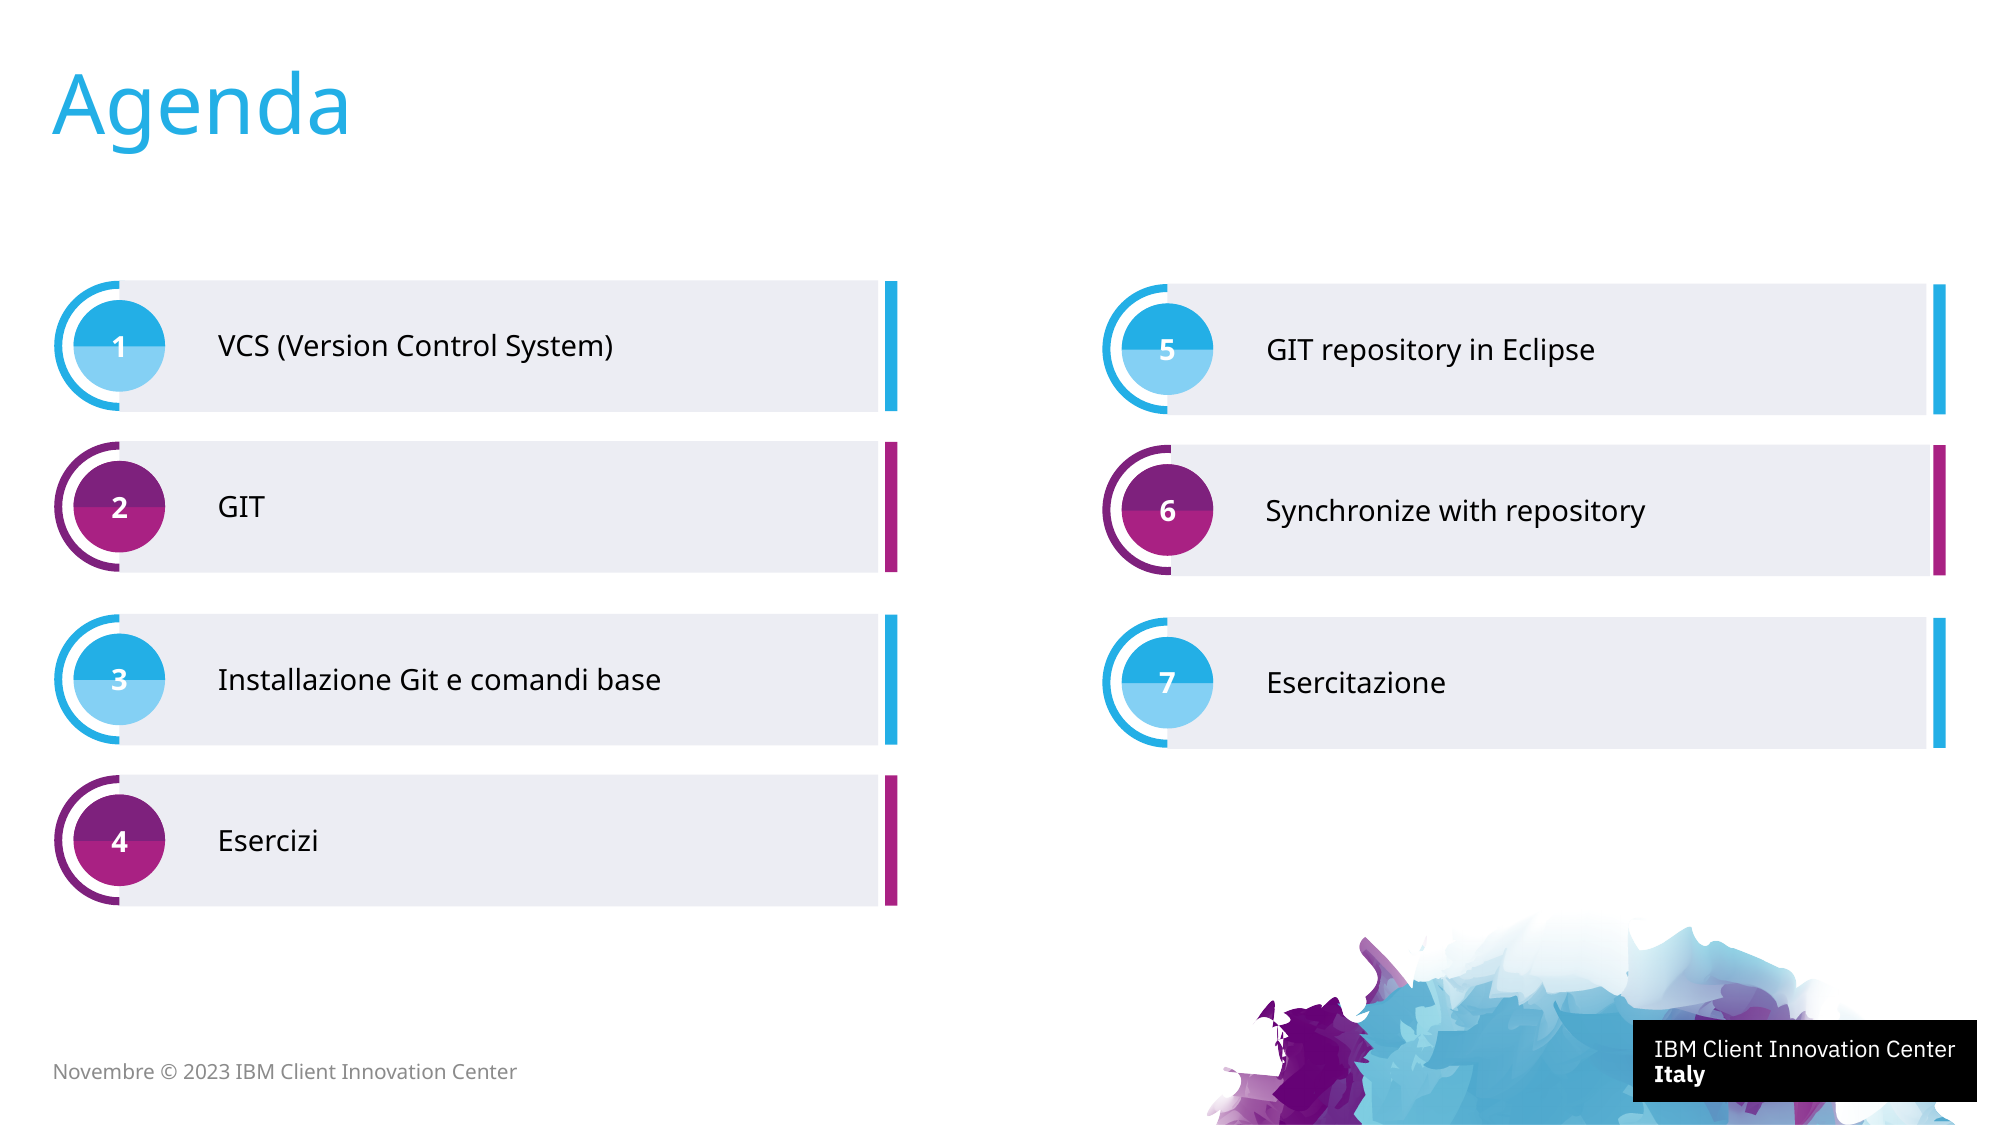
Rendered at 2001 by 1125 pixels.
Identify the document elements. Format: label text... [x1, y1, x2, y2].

text_box [119, 441, 879, 573]
text_box Esercizi [202, 814, 838, 865]
text_box [1102, 284, 1167, 415]
text_box Esercitazione [1251, 656, 1887, 707]
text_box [1121, 636, 1214, 729]
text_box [73, 633, 166, 726]
text_box GIT [202, 481, 879, 532]
text_box [1933, 617, 1946, 748]
text_box [885, 441, 898, 573]
text_box [1102, 637, 1167, 748]
text_box [1933, 445, 1946, 576]
text_box [885, 614, 898, 745]
picture [1166, 850, 1977, 1125]
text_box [1121, 303, 1214, 395]
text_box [1121, 464, 1214, 556]
text_box [1102, 444, 1171, 576]
footer Novembre © 2023 IBM Client Innovation Center [37, 1042, 1000, 1103]
text_box [885, 281, 898, 412]
text_box VCS (Version Control System) [203, 320, 839, 370]
text_box [119, 280, 879, 412]
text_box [73, 460, 166, 553]
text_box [73, 794, 166, 886]
text_box [119, 613, 879, 746]
text_box Synchronize with repository [1250, 484, 1927, 535]
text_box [73, 300, 166, 392]
text_box [1933, 284, 1946, 415]
title Agenda [37, 55, 721, 161]
text_box [885, 775, 898, 906]
text_box [1171, 444, 1930, 577]
text_box [1167, 283, 1927, 416]
text_box Installazione Git e comandi base [203, 653, 839, 704]
text_box [119, 774, 879, 907]
text_box [1167, 617, 1927, 749]
text_box [54, 441, 119, 572]
text_box [54, 775, 119, 906]
text_box [54, 280, 119, 411]
text_box GIT repository in Eclipse [1251, 323, 1887, 374]
text_box [54, 614, 119, 745]
text_box [1122, 617, 1167, 636]
